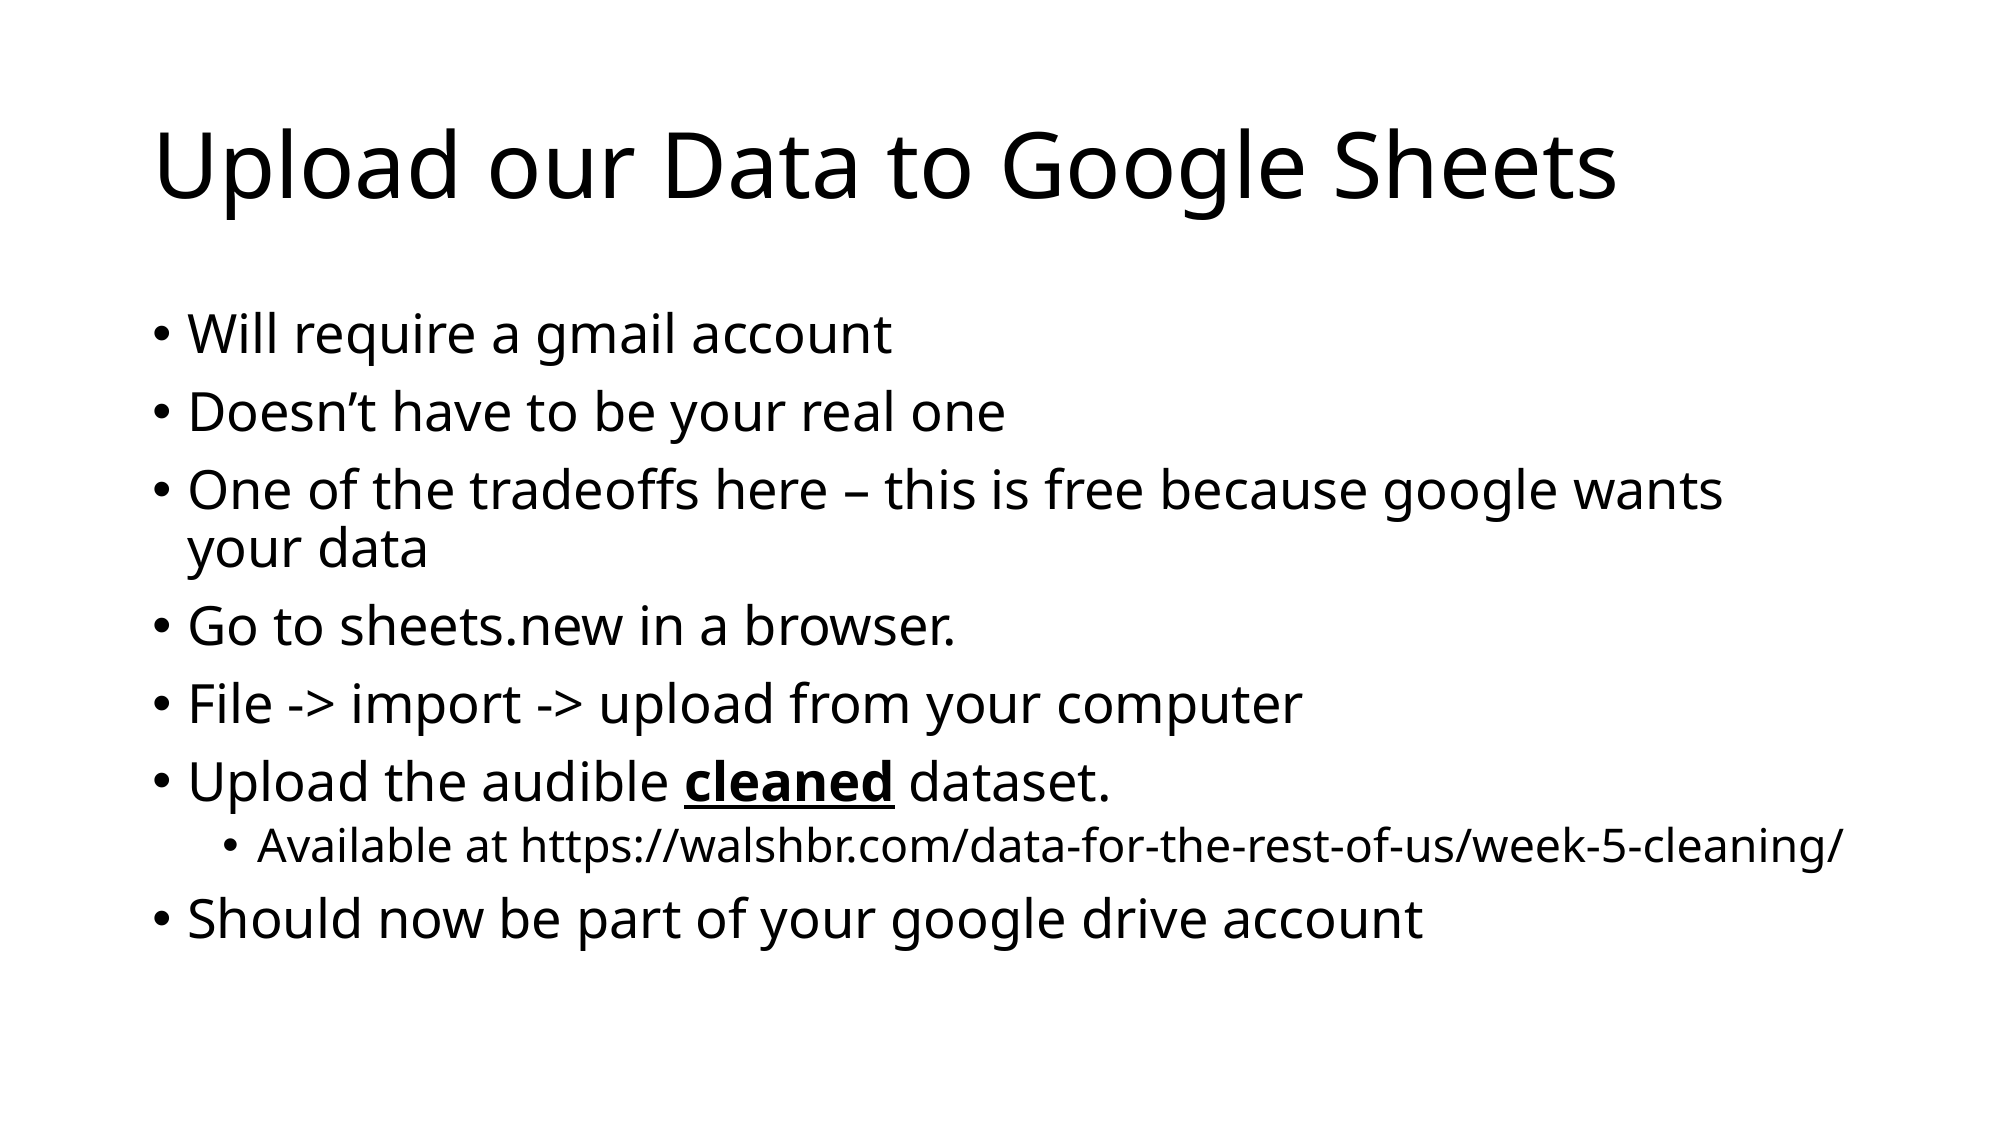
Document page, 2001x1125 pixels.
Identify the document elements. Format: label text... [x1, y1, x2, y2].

title Upload our Data to Google Sheets [137, 59, 1863, 278]
list Will require a gmail account Doesn’t have to be your real one One of the tradeoffs here – this is free because google wants your data Go to sheets.new in a browser. File -> import -> upload from your computer Upload the audible cleaned dataset. Available at https://walshbr.com/data-for-the-rest-of-us/week-5-cleaning/ Should now be part of your google drive account [137, 299, 1863, 1014]
